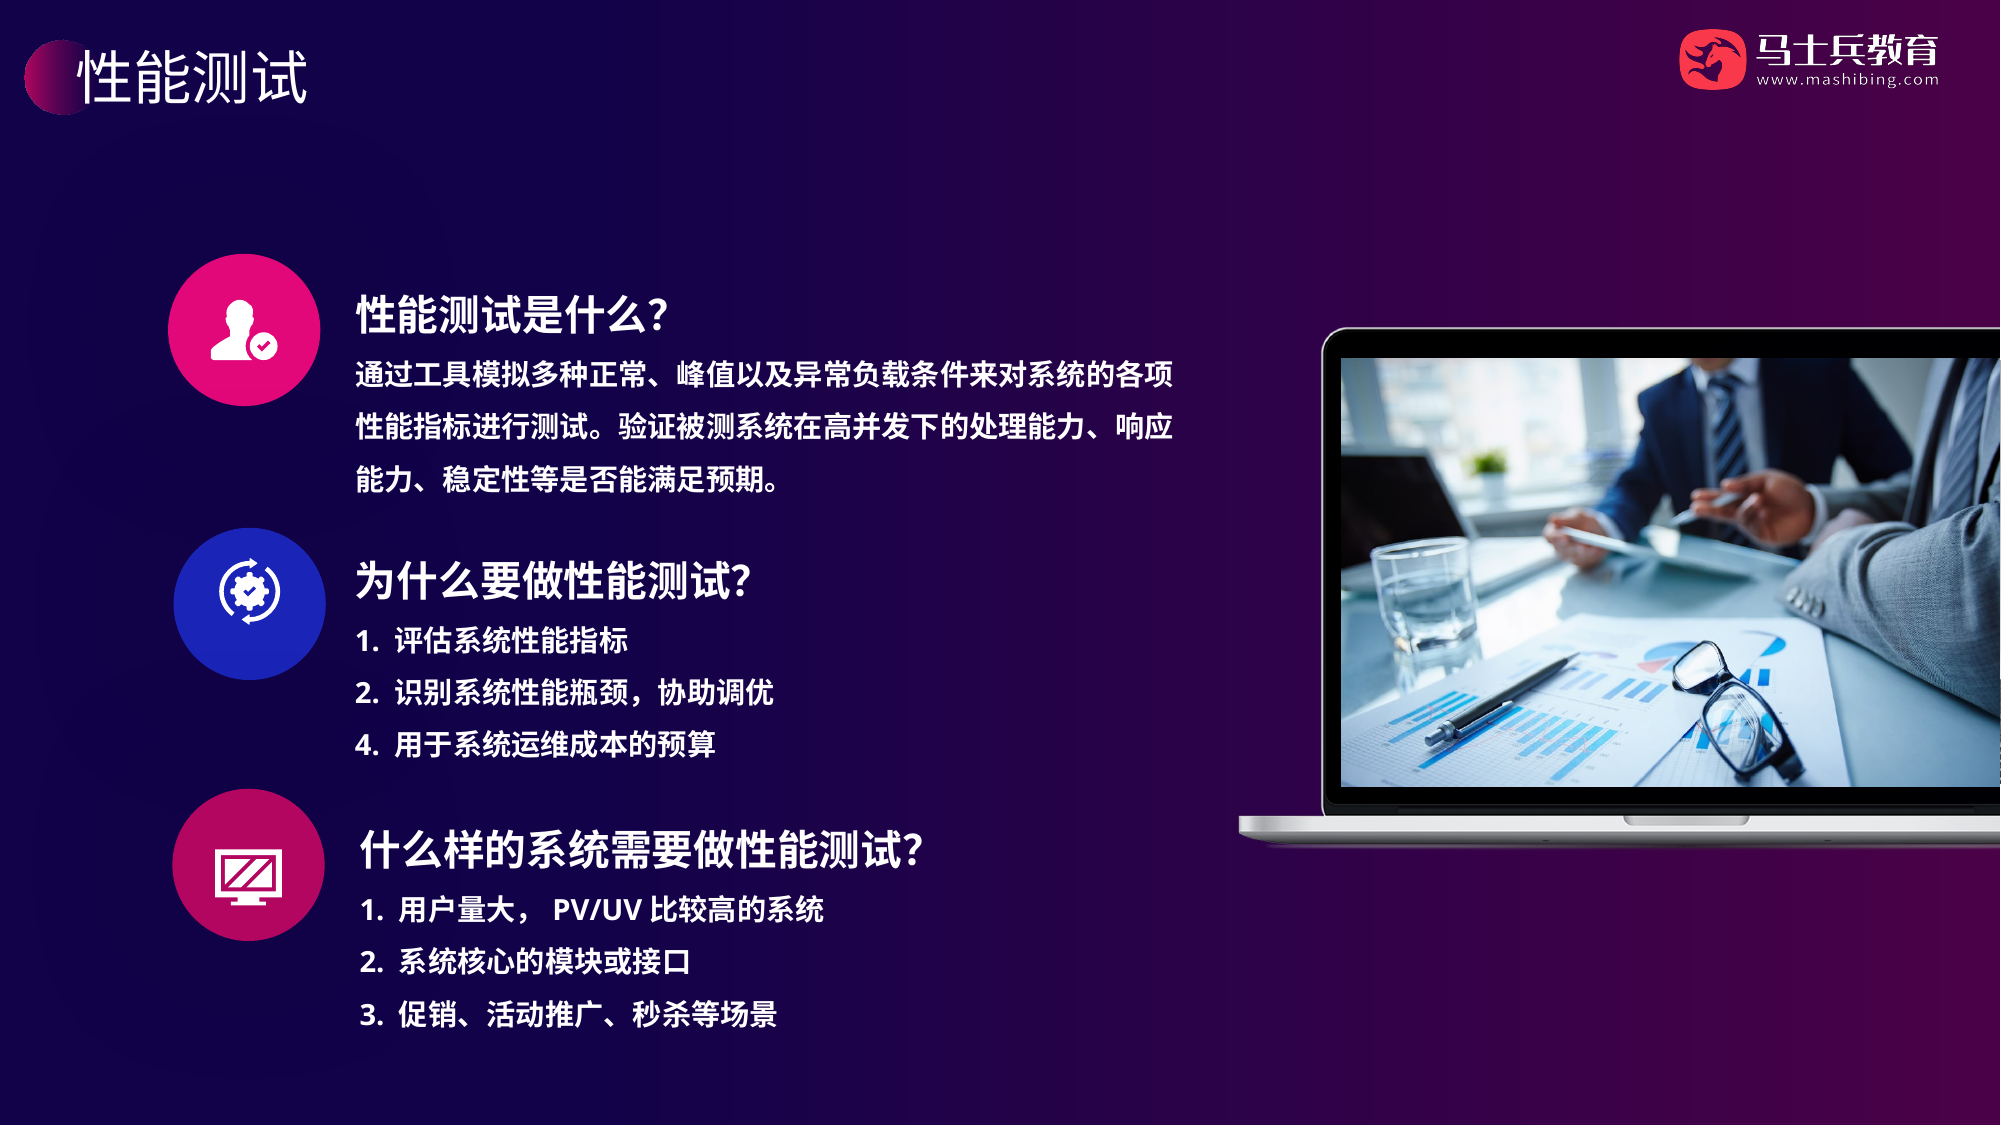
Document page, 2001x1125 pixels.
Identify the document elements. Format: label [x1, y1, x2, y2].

text_box [172, 788, 1209, 1042]
text_box [167, 253, 1191, 507]
text_box [1235, 307, 2000, 869]
text_box [173, 521, 1209, 772]
picture [1679, 29, 1938, 90]
text_box [24, 34, 456, 120]
